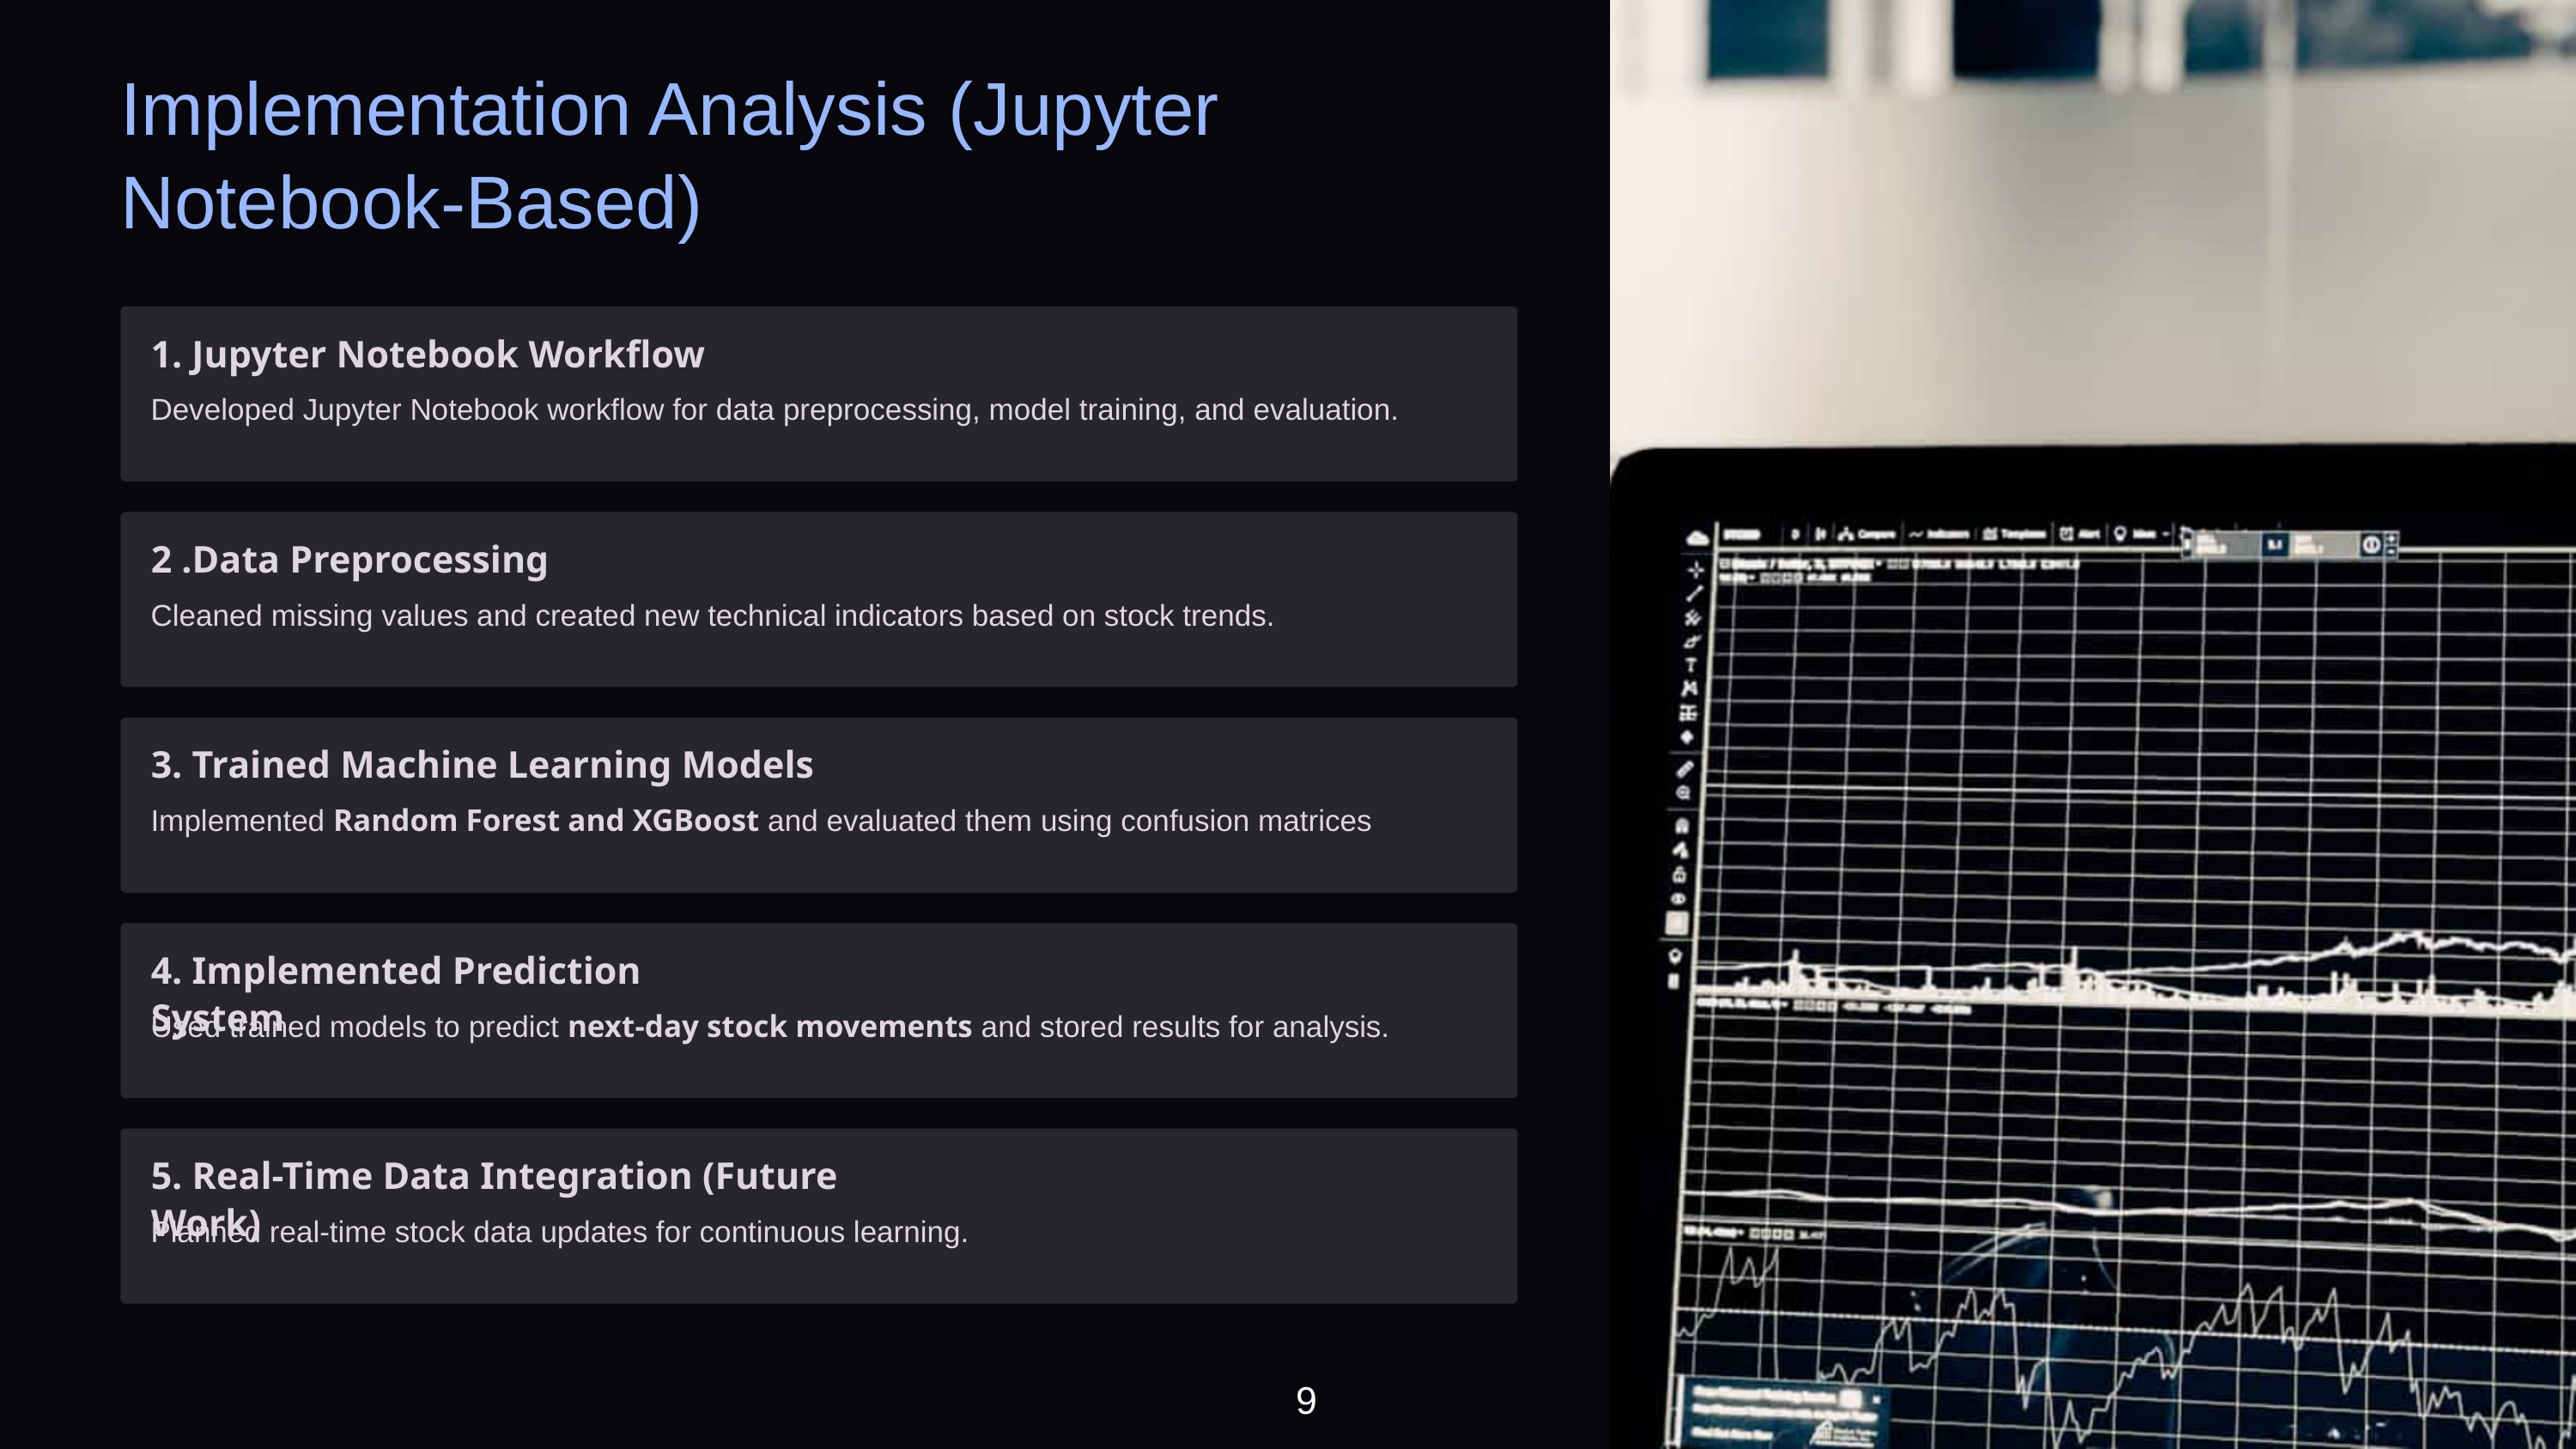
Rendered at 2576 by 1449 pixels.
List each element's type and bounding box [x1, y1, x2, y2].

text_box [120, 923, 1518, 1099]
text_box [120, 306, 1518, 482]
text_box [150, 1152, 957, 1208]
text_box [150, 1003, 1488, 1069]
text_box [150, 947, 786, 1003]
text_box [150, 797, 1488, 863]
text_box [150, 1208, 1488, 1274]
text_box [120, 717, 1518, 894]
text_box [1609, 0, 2576, 1449]
text_box [0, 0, 1607, 1449]
text_box [120, 60, 1518, 262]
text_box [150, 330, 740, 386]
text_box [150, 742, 853, 797]
text_box [120, 512, 1518, 688]
text_box [150, 591, 1488, 658]
text_box [150, 536, 574, 591]
text_box [120, 1128, 1518, 1304]
text_box [150, 386, 1488, 452]
